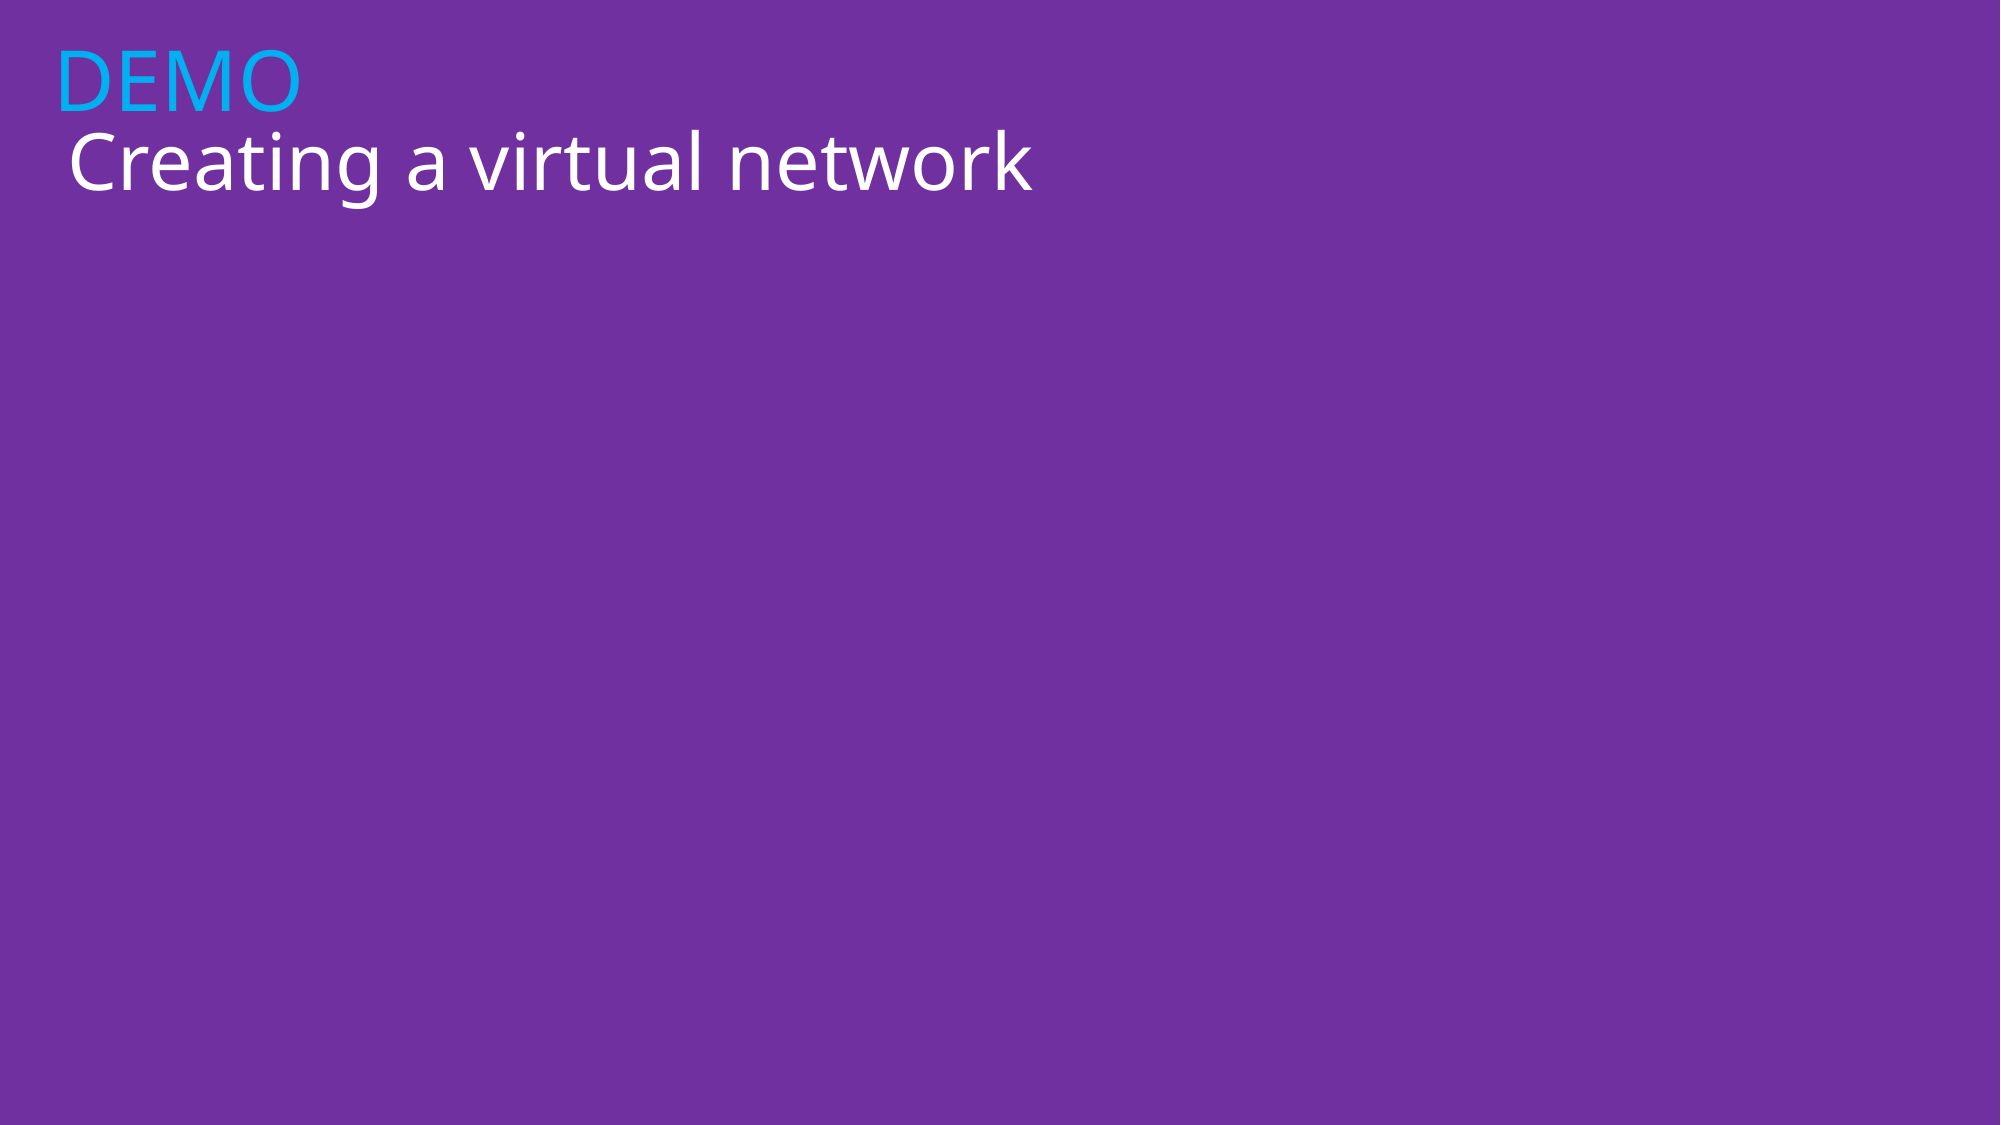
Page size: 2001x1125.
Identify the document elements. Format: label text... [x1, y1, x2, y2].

title Creating a virtual network [67, 126, 1901, 293]
